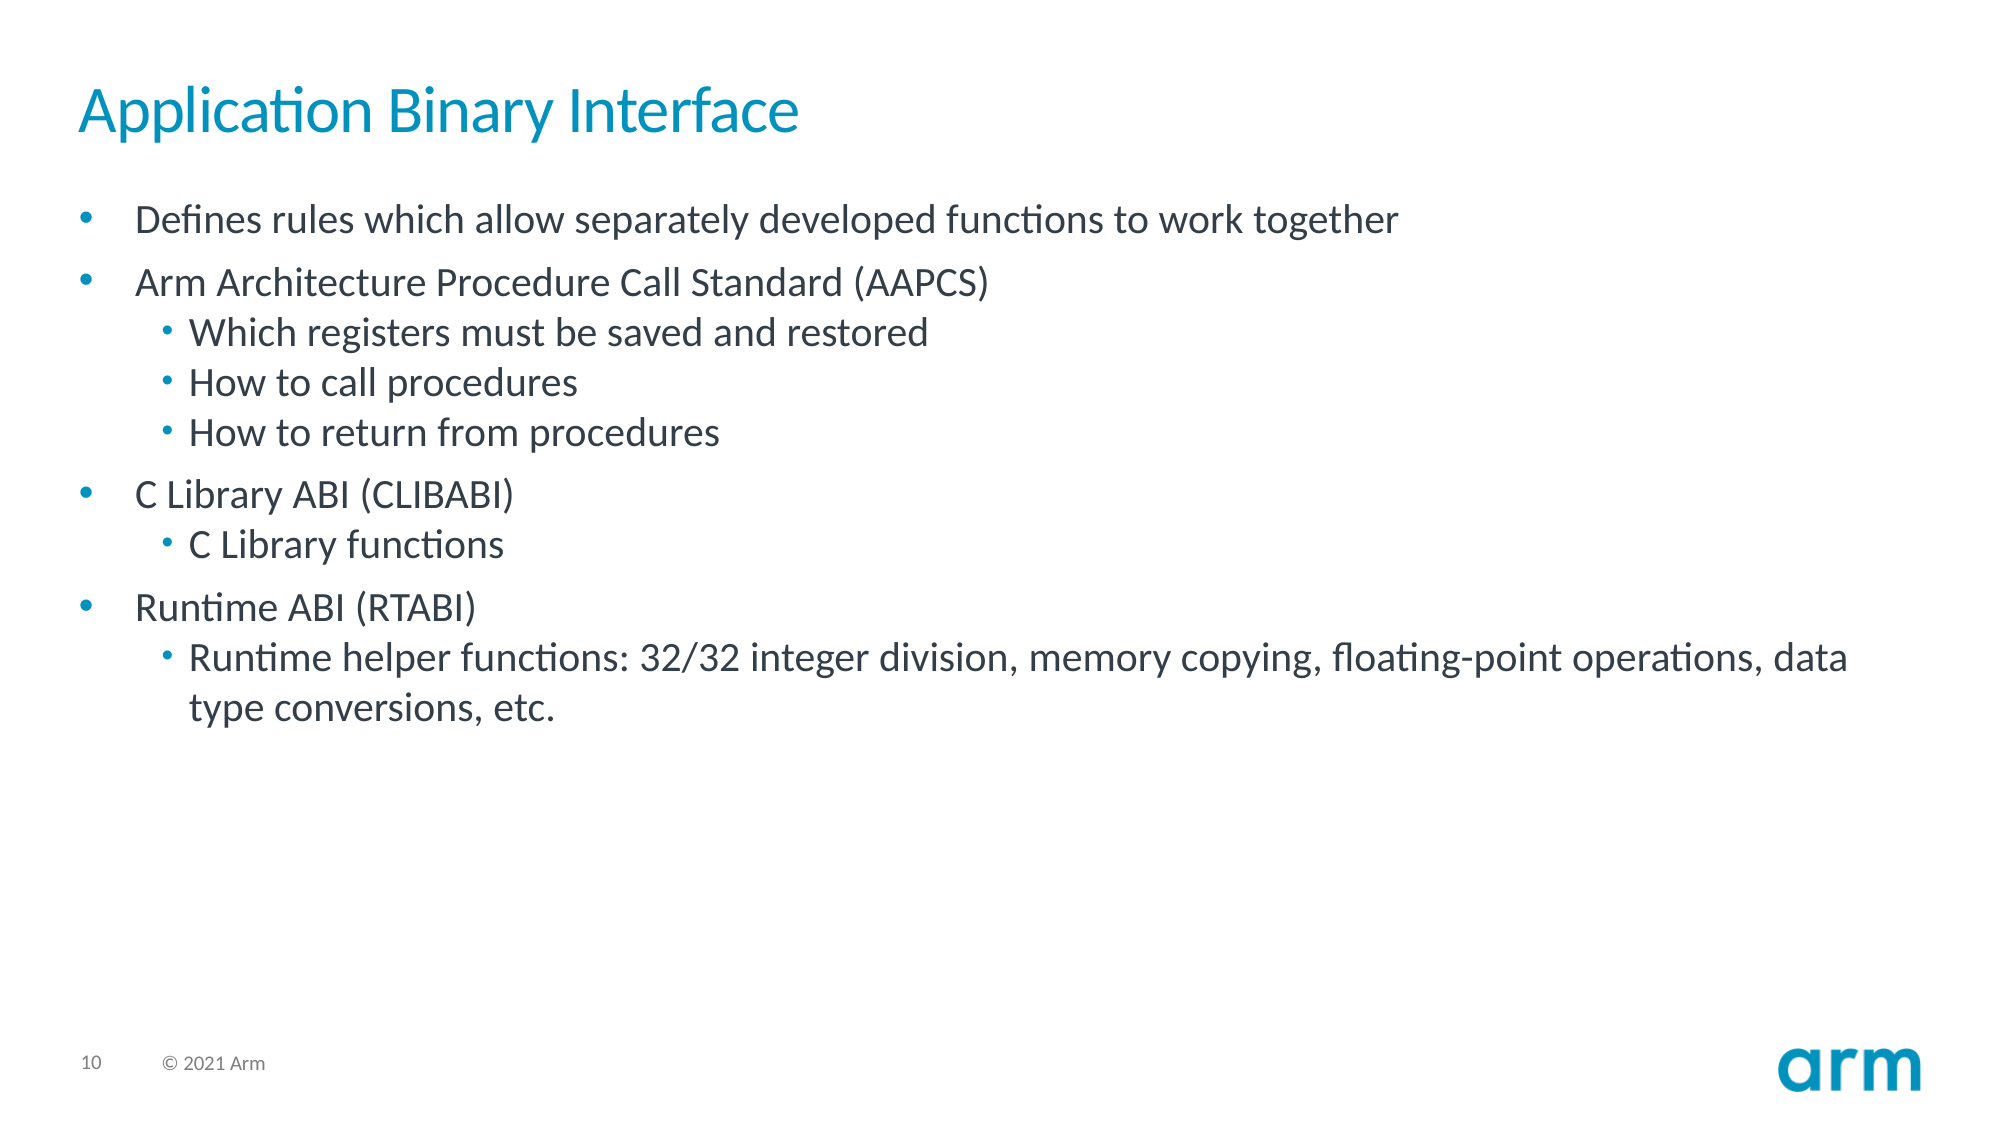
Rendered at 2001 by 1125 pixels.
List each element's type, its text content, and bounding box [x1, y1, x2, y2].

picture [1777, 1047, 1922, 1093]
title Application Binary Interface [78, 78, 1922, 186]
list Defines rules which allow separately developed functions to work together Arm Architecture Procedure Call Standard (AAPCS) Which registers must be saved and restored How to call procedures How to return from procedures C Library ABI (CLIBABI) C Library functions Runtime ABI (RTABI) Runtime helper functions: 32/32 integer division, memory copying, floating-point operations, data type conversions, etc. [78, 192, 1922, 1004]
